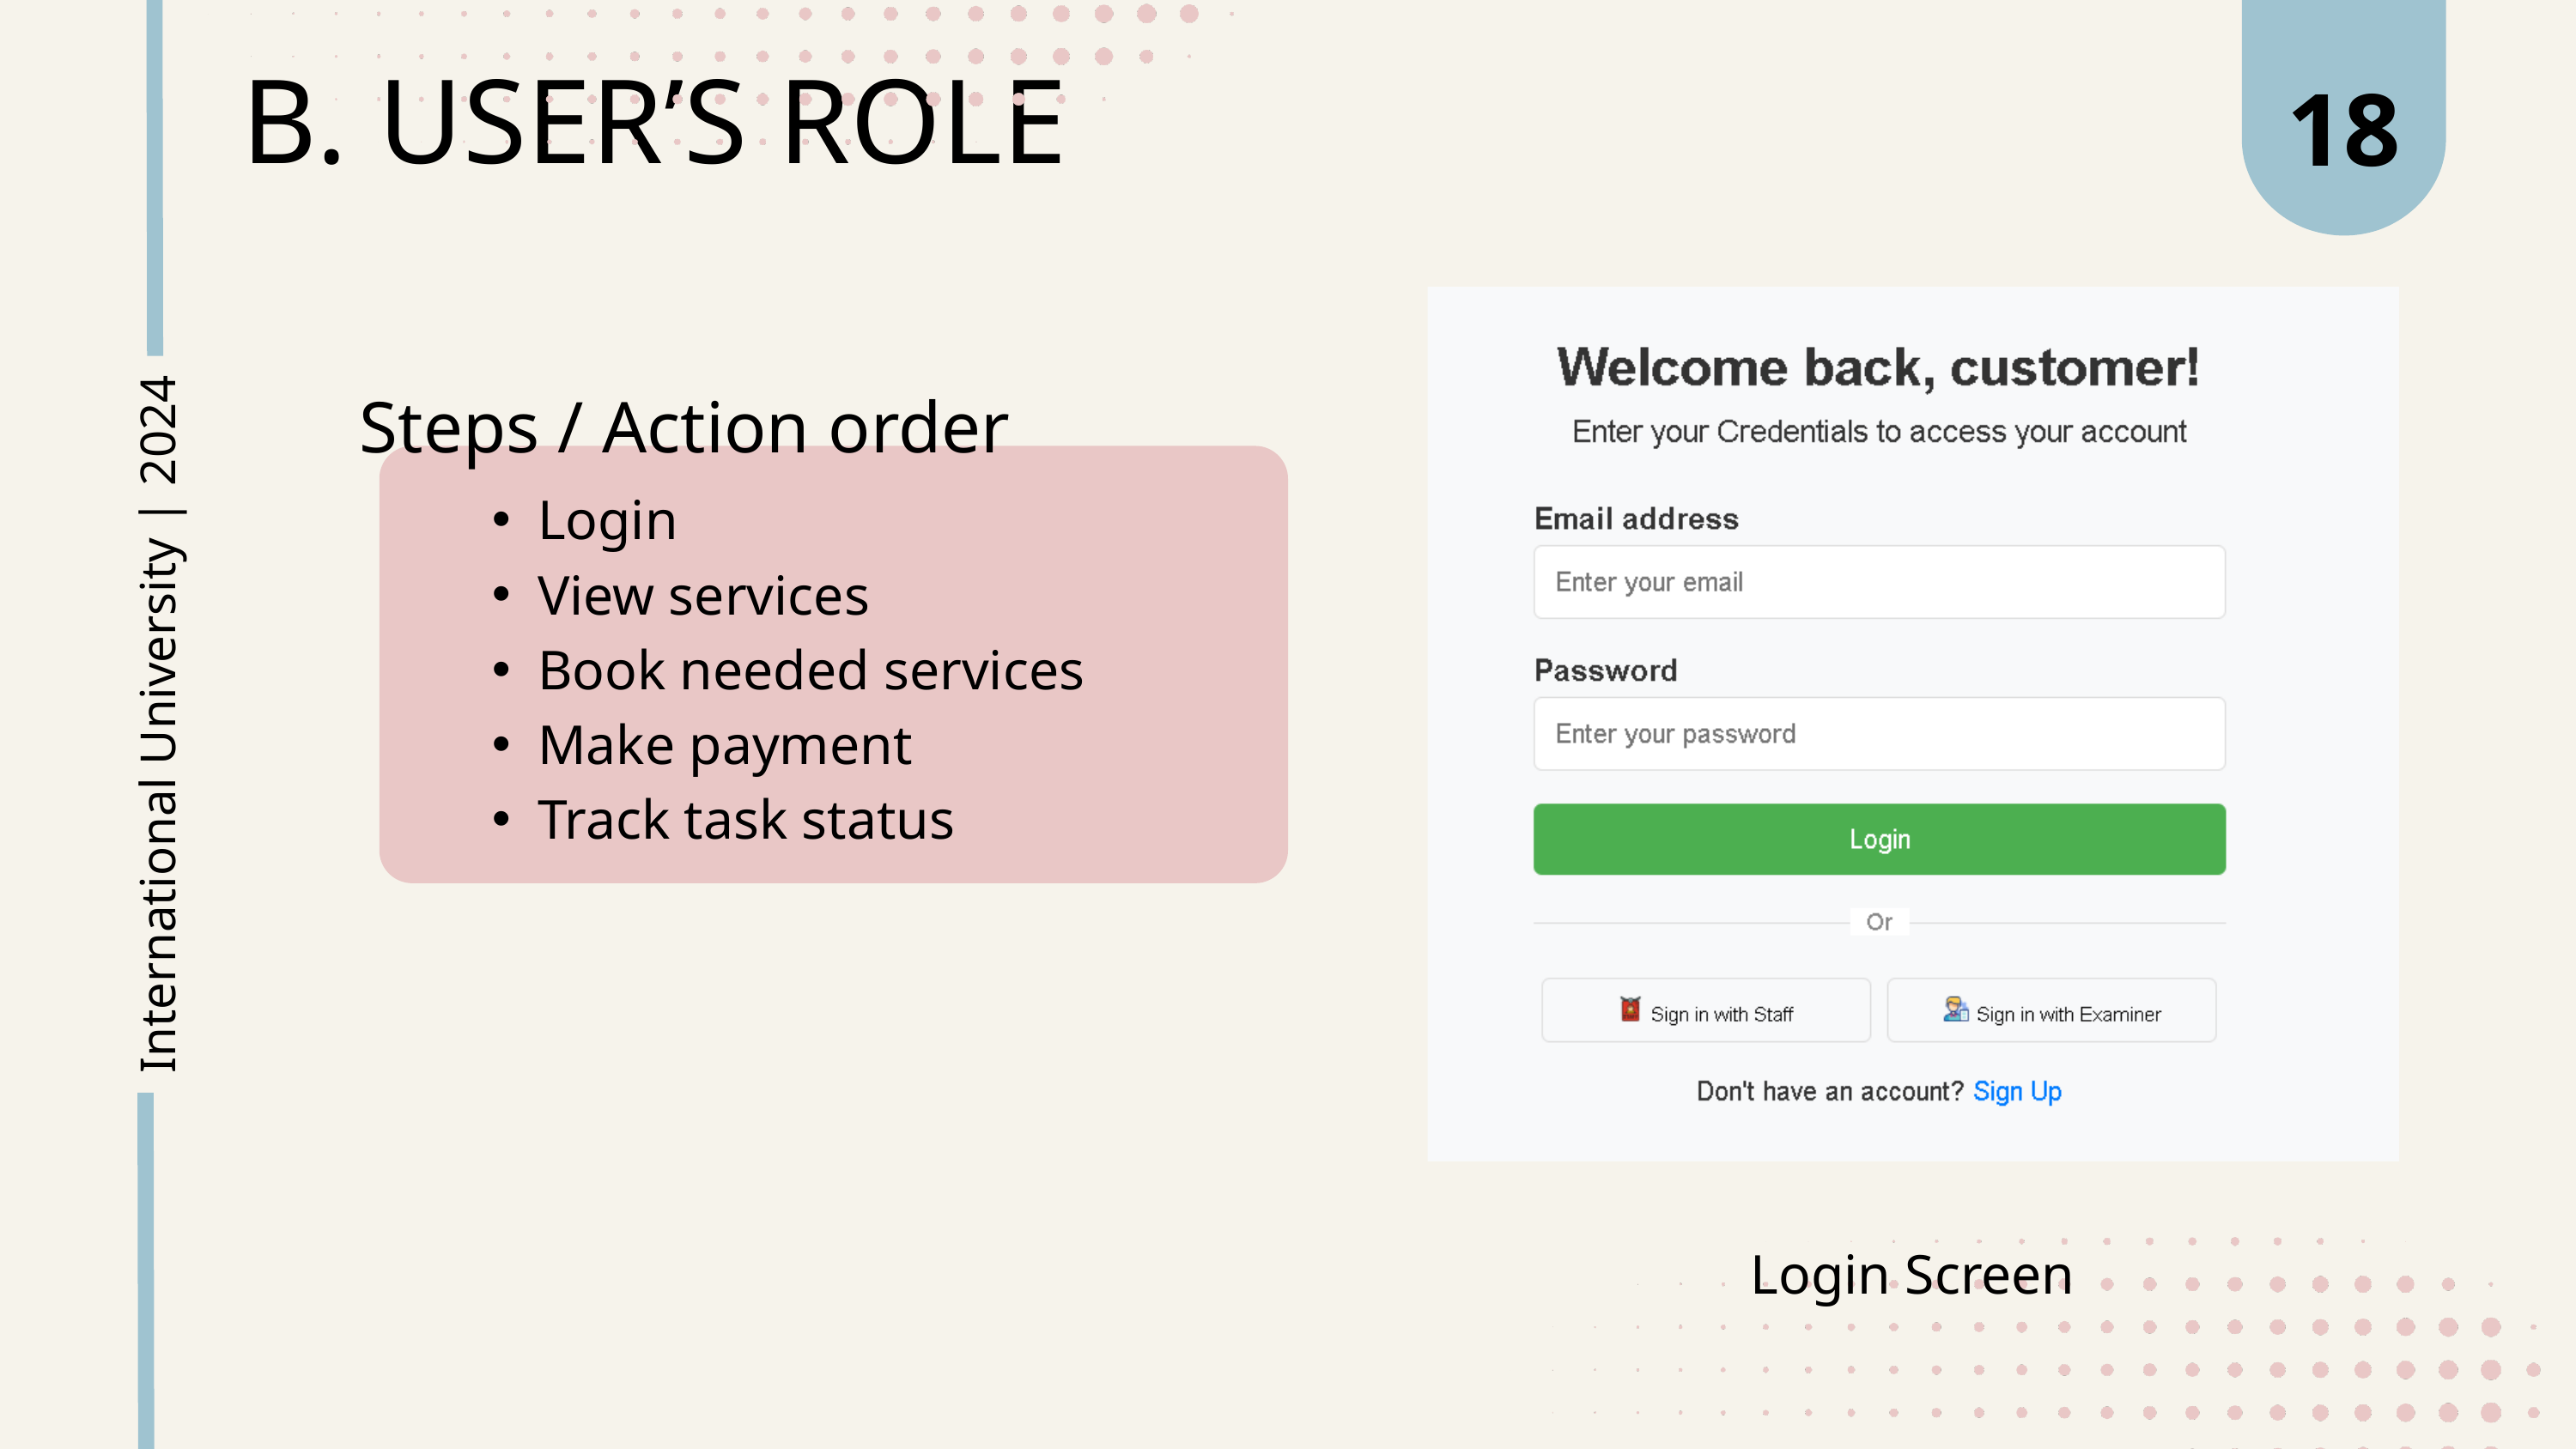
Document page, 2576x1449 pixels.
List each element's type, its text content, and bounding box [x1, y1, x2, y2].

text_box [379, 446, 1289, 884]
text_box Steps / Action order [359, 368, 1288, 467]
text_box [2233, 0, 2455, 236]
text_box B. USER’S ROLE [241, 24, 2099, 187]
text_box [208, 0, 1239, 145]
text_box Login Screen [1704, 1229, 2122, 1305]
text_box [1427, 287, 2399, 1161]
text_box International University | 2024 [117, 239, 185, 1210]
text_box [1510, 1237, 2541, 1449]
